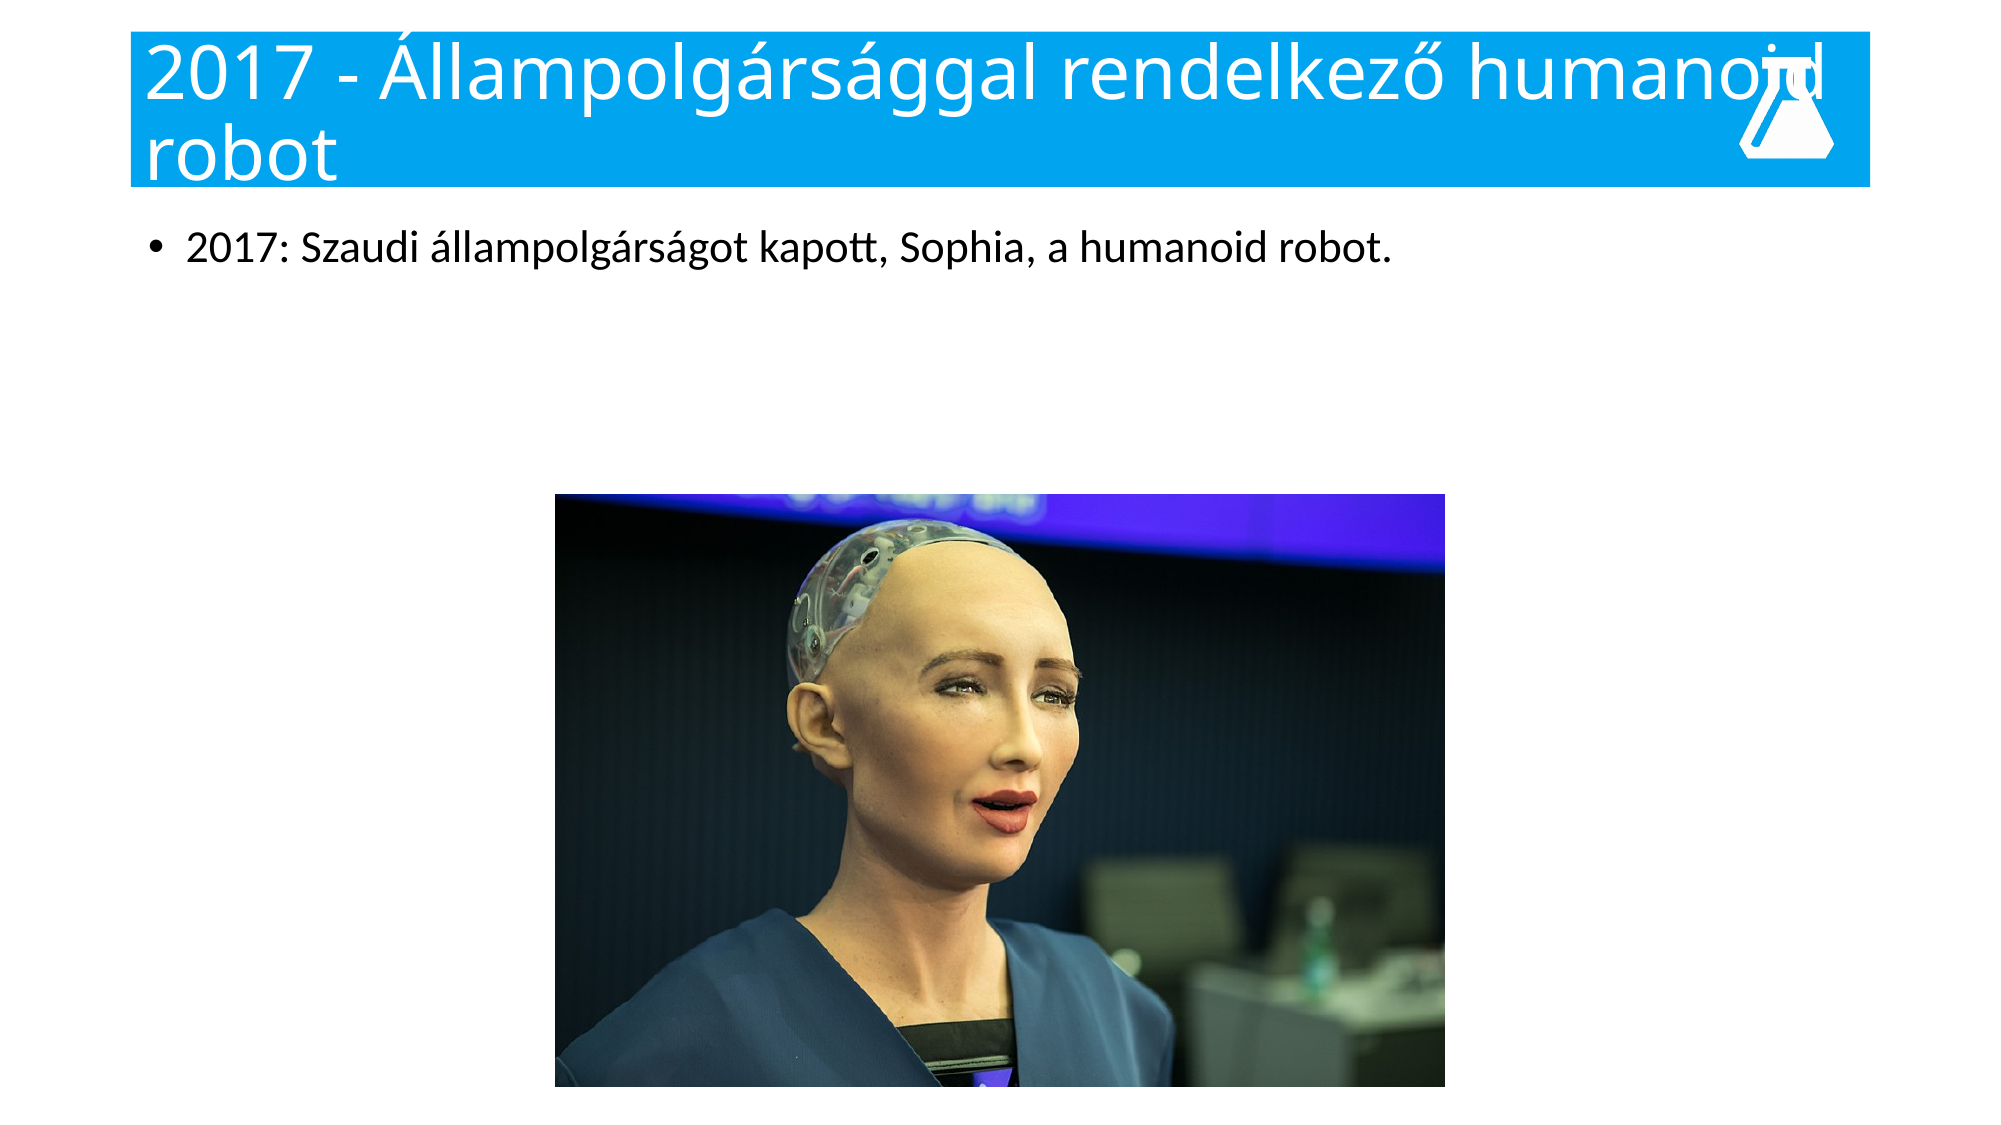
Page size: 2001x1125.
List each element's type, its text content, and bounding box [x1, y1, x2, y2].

picture [555, 494, 1445, 1088]
list 2017: Szaudi állampolgárságot kapott, Sophia, a humanoid robot. [133, 215, 1871, 993]
title 2017 - Állampolgársággal rendelkező humanoid robot [129, 17, 1867, 215]
